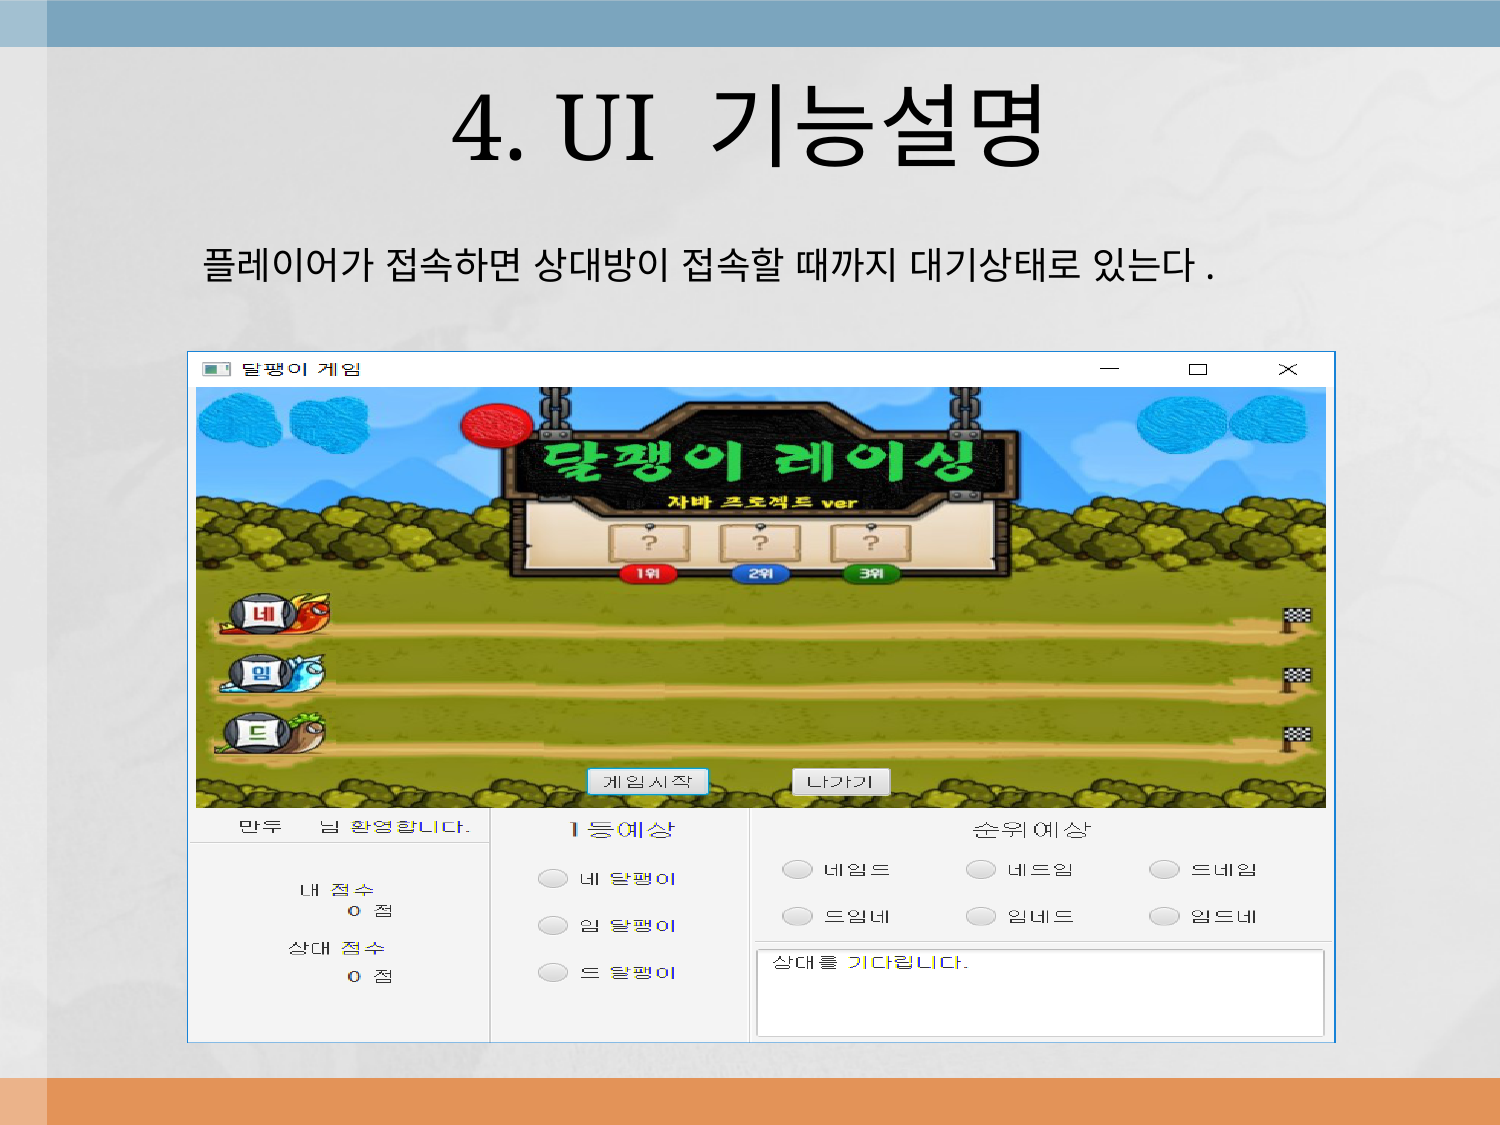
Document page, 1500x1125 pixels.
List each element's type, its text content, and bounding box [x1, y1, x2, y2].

title 4. UI 기능설명 [49, 46, 1454, 202]
picture [187, 351, 1336, 1043]
text_box 플레이어가 접속하면 상대방이 접속할 때까지 대기상태로 있는다. [187, 234, 1313, 295]
